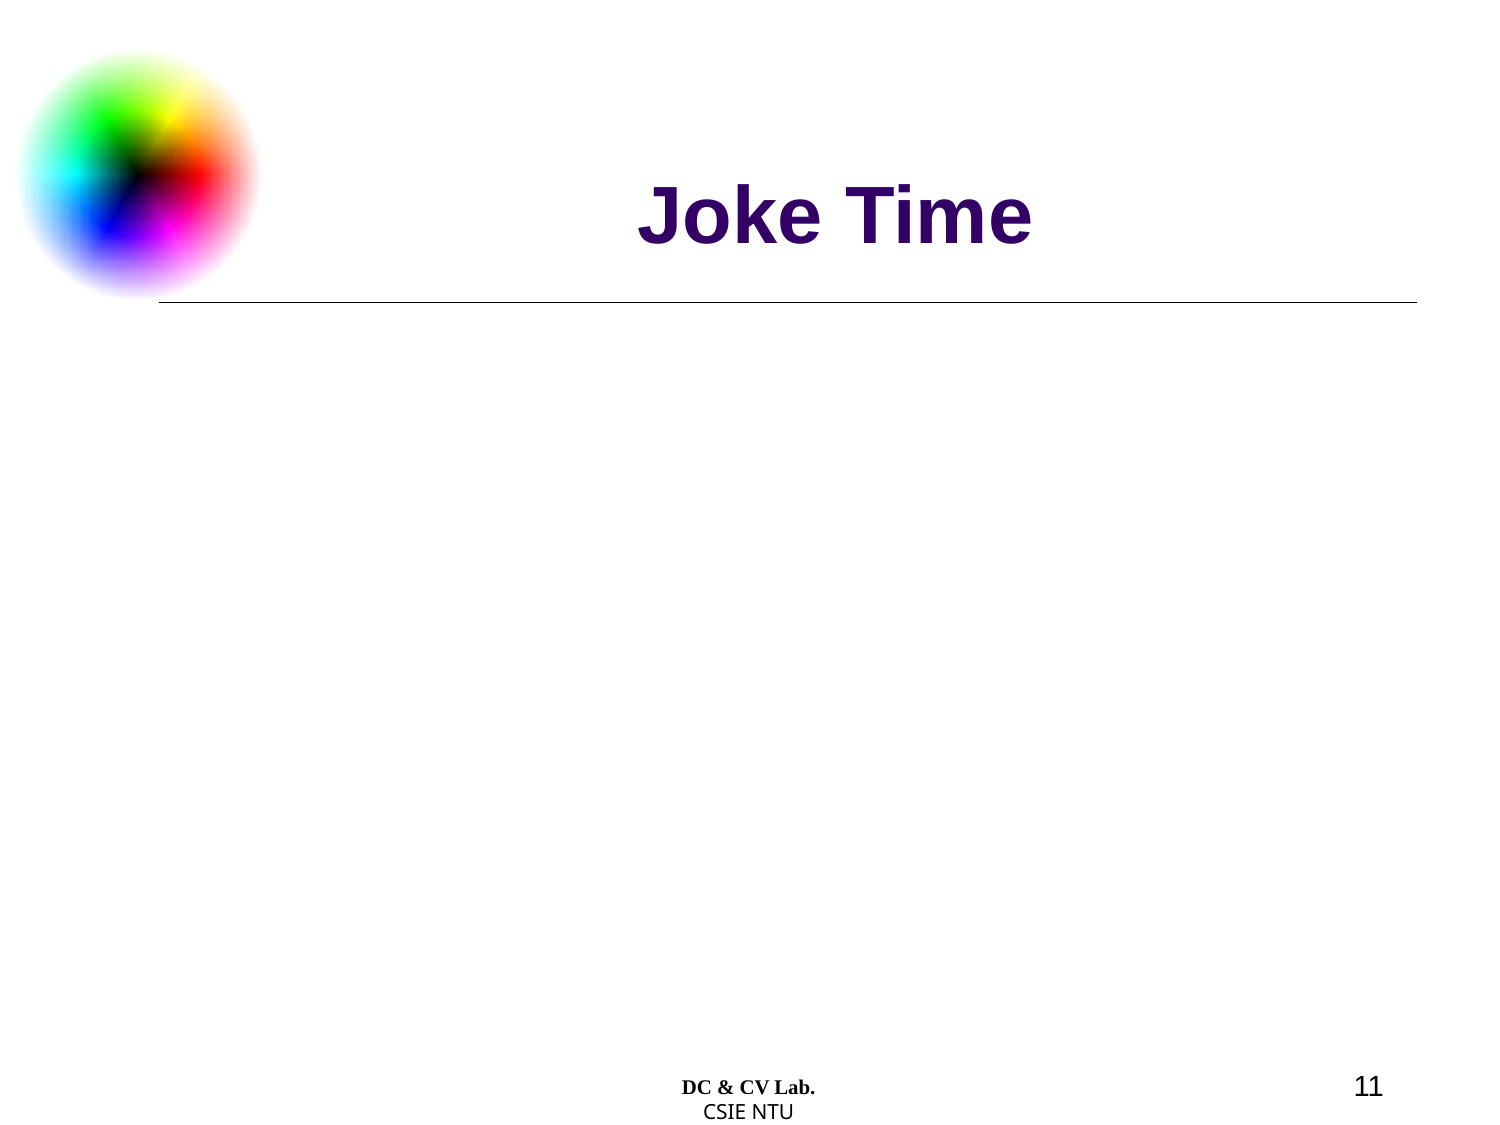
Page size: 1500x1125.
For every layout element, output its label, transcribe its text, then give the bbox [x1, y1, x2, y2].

title Joke Time [171, 54, 1500, 268]
text_box ‹#› [1338, 1059, 1500, 1120]
picture [0, 42, 272, 318]
footer DC & CV Lab. CSIE NTU [511, 1066, 987, 1125]
